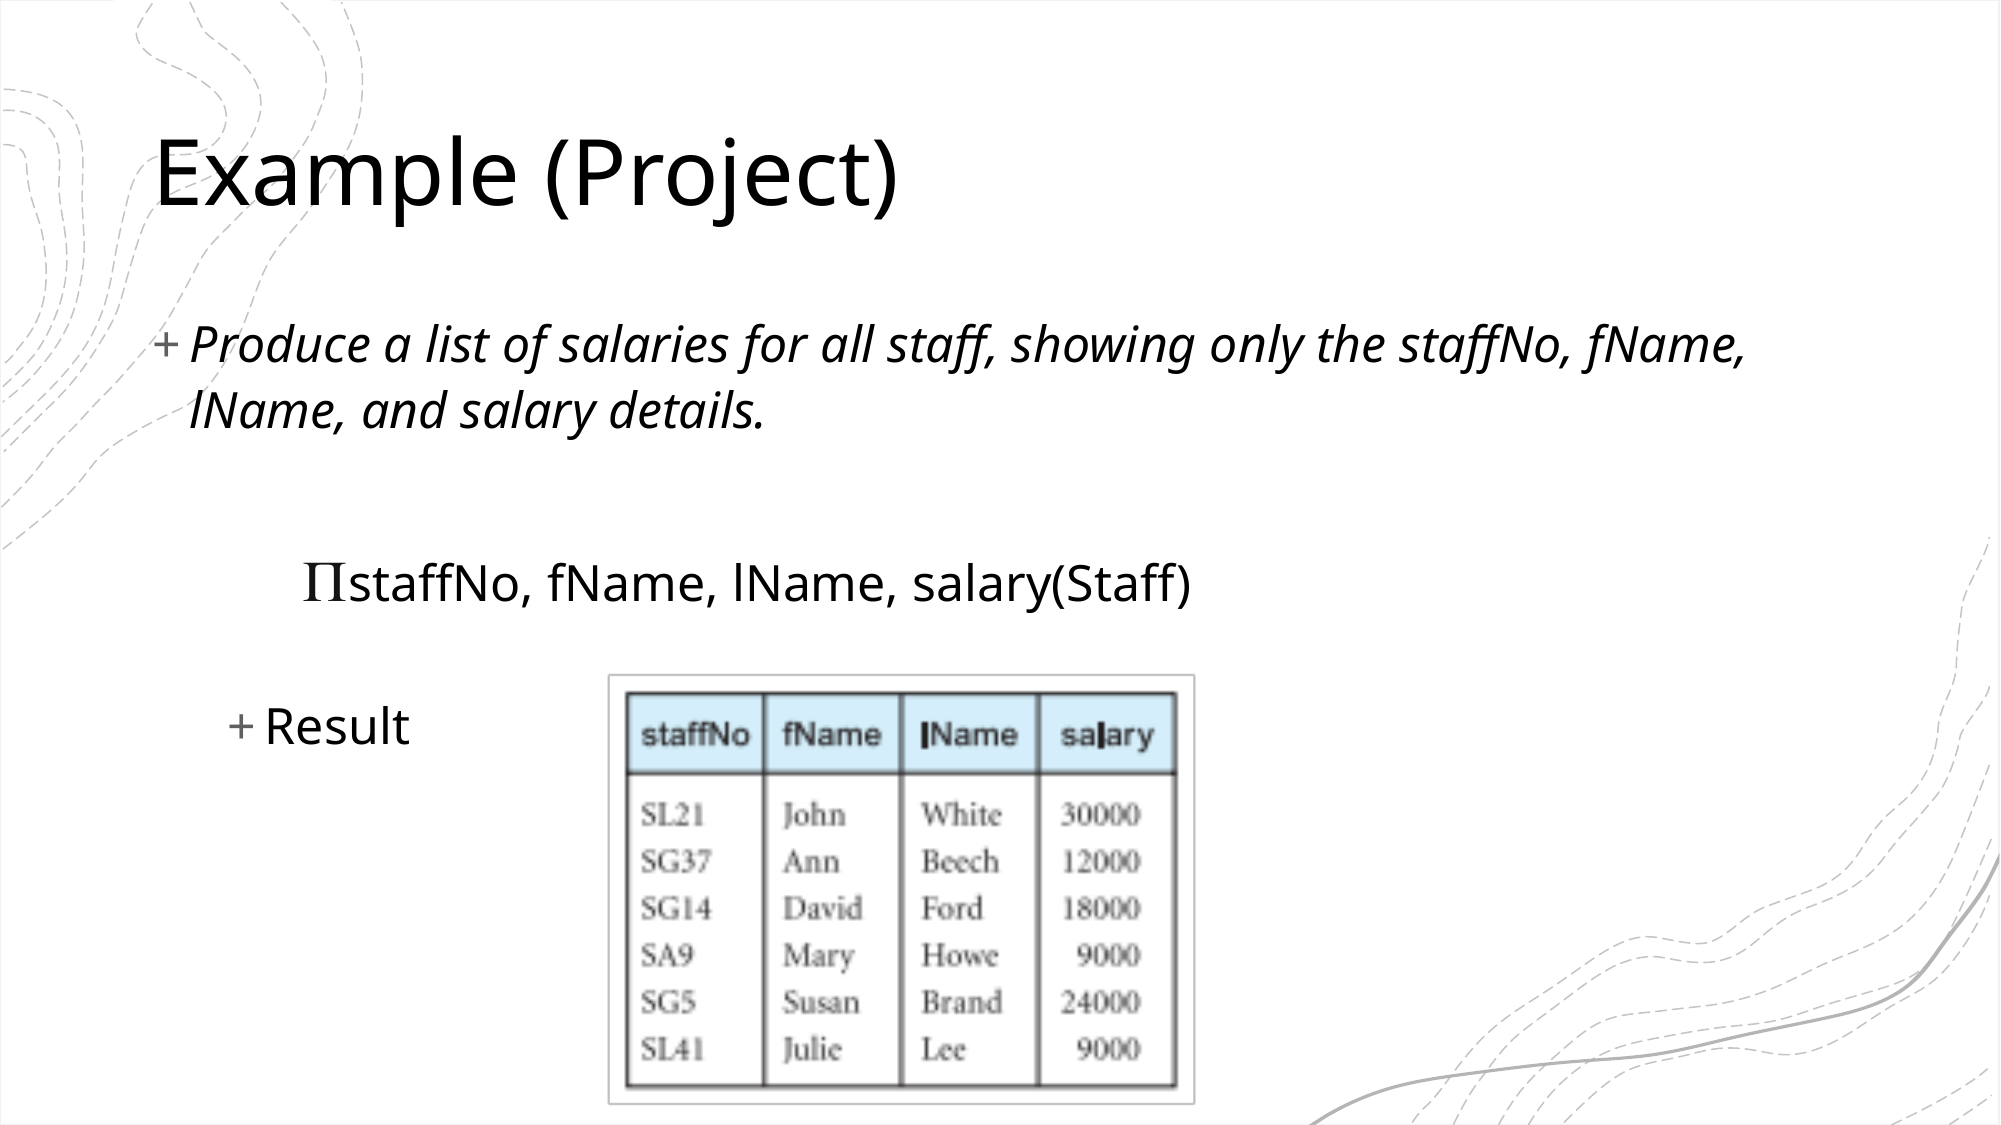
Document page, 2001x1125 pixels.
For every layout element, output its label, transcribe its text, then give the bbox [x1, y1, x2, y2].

list Produce a list of salaries for all staff, showing only the staffNo, fName, lName, and salary details. ΠstaffNo, fName, lName, salary(Staff) Result [137, 299, 1863, 1014]
picture [570, 656, 1276, 1125]
title Example (Project) [137, 59, 1863, 278]
